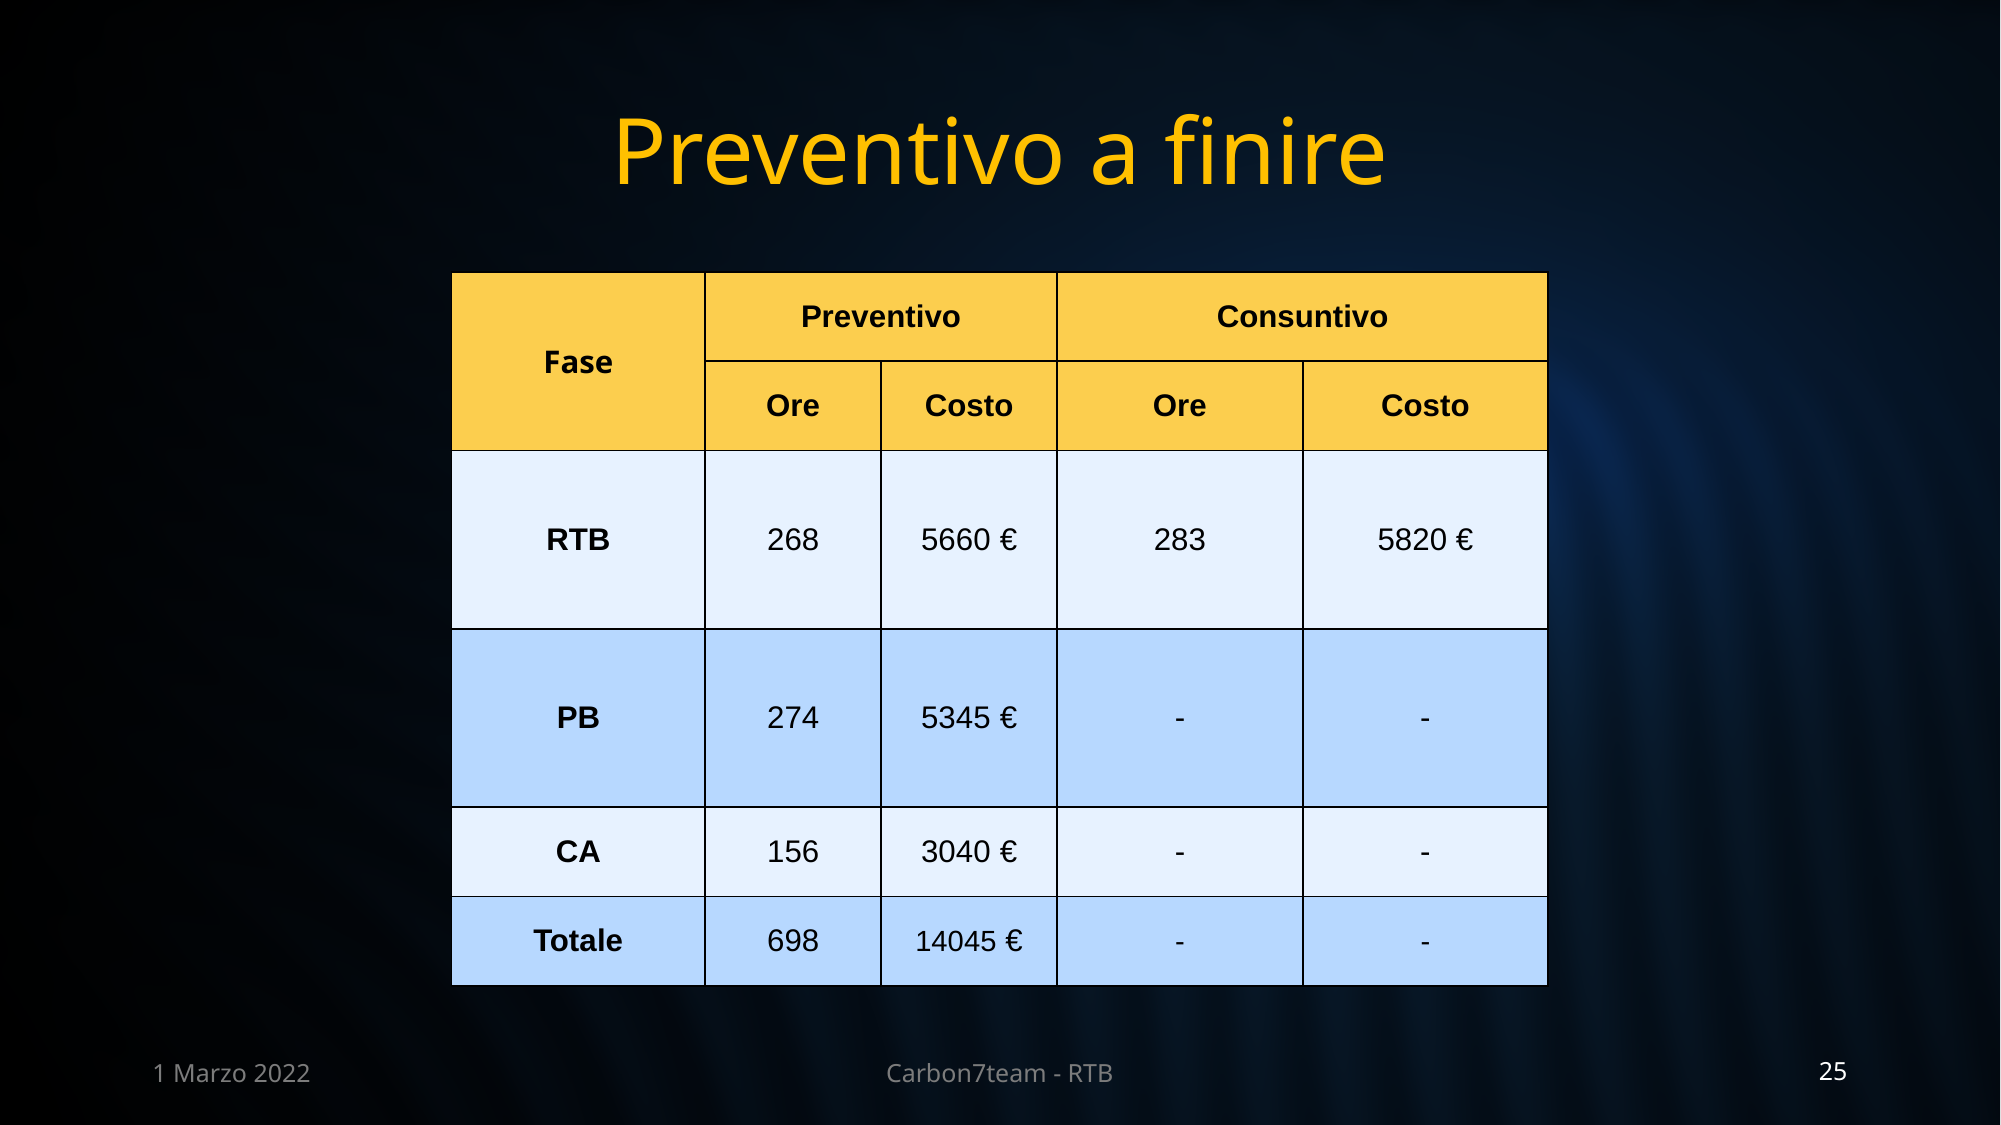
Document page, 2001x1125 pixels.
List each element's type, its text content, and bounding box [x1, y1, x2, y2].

table_cell - [1058, 897, 1302, 985]
table_cell - [1304, 808, 1547, 896]
table_cell - [1058, 808, 1302, 896]
text_box 1 Marzo 2022 [137, 1042, 588, 1103]
text_box 25 [1412, 1042, 1863, 1103]
table_cell CA [452, 808, 704, 896]
table_cell 698 [706, 897, 880, 985]
table_cell Totale [452, 897, 704, 985]
table_cell 156 [706, 808, 880, 896]
table_cell 5345 € [882, 630, 1056, 806]
table_cell - [1304, 630, 1547, 806]
table_cell RTB [452, 451, 704, 628]
table_cell 3040 € [882, 808, 1056, 896]
table_cell Ore [706, 362, 880, 450]
table_cell 274 [706, 630, 880, 806]
table_cell 14045 € [882, 897, 1056, 985]
table_cell - [1058, 630, 1302, 806]
table_header Consuntivo [1058, 273, 1547, 360]
picture [0, 0, 2001, 1125]
table_header Fase [452, 273, 704, 450]
table_cell Costo [882, 362, 1056, 450]
table_cell Ore [1058, 362, 1302, 450]
table_header Preventivo [706, 273, 1056, 360]
text_box Carbon7team - RTB [662, 1042, 1338, 1103]
table_cell 283 [1058, 451, 1302, 628]
table_cell 5660 € [882, 451, 1056, 628]
table_cell PB [452, 630, 704, 806]
table_cell - [1304, 897, 1547, 985]
title Preventivo a finire [137, 45, 1863, 264]
table_cell 268 [706, 451, 880, 628]
table_cell 5820 € [1304, 451, 1547, 628]
table_cell Costo [1304, 362, 1547, 450]
